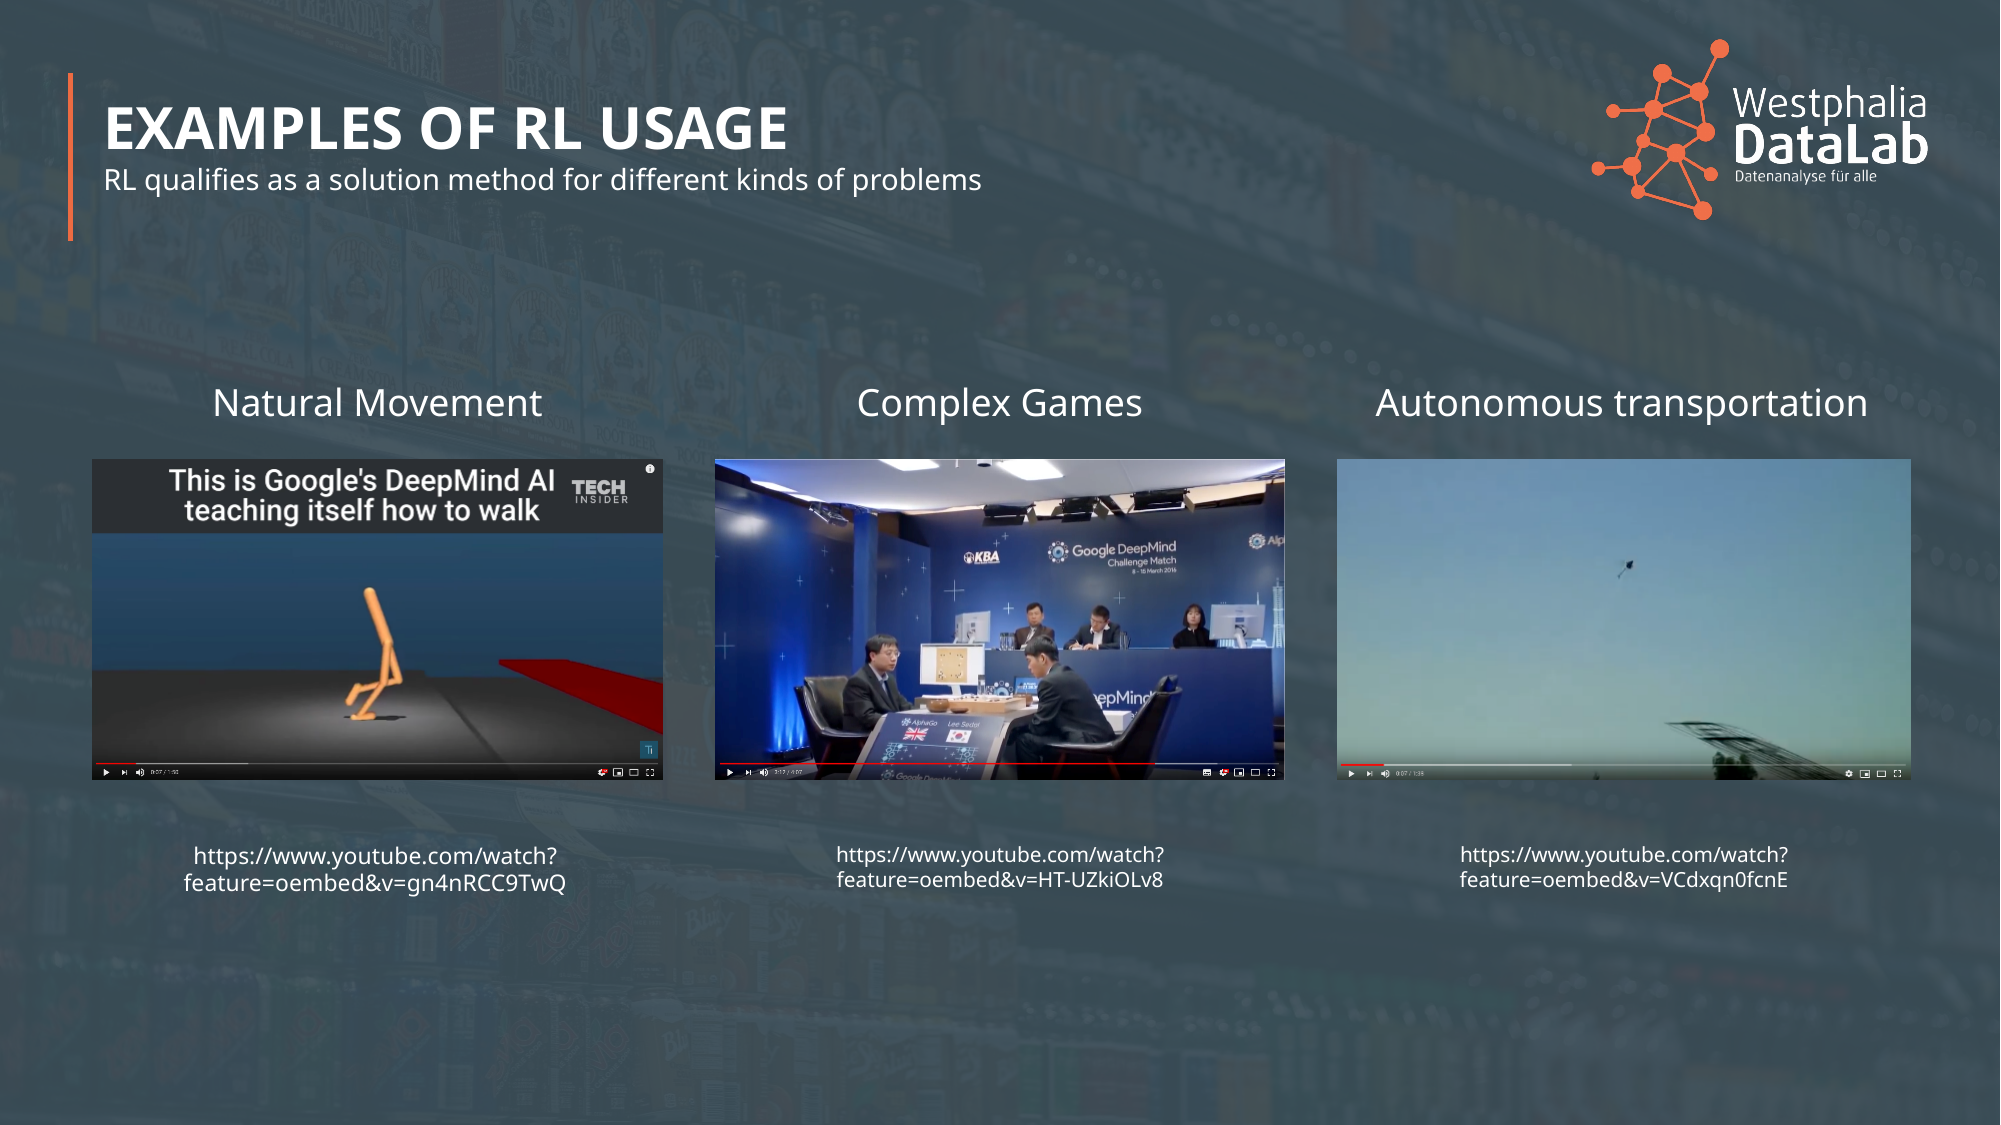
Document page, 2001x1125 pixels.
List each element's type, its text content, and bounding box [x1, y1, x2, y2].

text_box Autonomous transportation [1337, 371, 1908, 432]
picture [92, 459, 663, 780]
text_box https://www.youtube.com/watch?feature=oembed&v=HT-UZkiOLv8 [715, 833, 1285, 899]
text_box Natural Movement [92, 371, 663, 432]
text_box https://www.youtube.com/watch?feature=oembed&v=gn4nRCC9TwQ [88, 833, 663, 904]
picture [715, 459, 1285, 780]
text_box Complex Games [715, 371, 1285, 432]
text_box EXAMPLES OF RL USAGE RL qualifies as a solution method for different kinds of problems [88, 84, 1585, 204]
picture [1337, 459, 1911, 780]
text_box https://www.youtube.com/watch?feature=oembed&v=VCdxqn0fcnE [1337, 833, 1911, 899]
